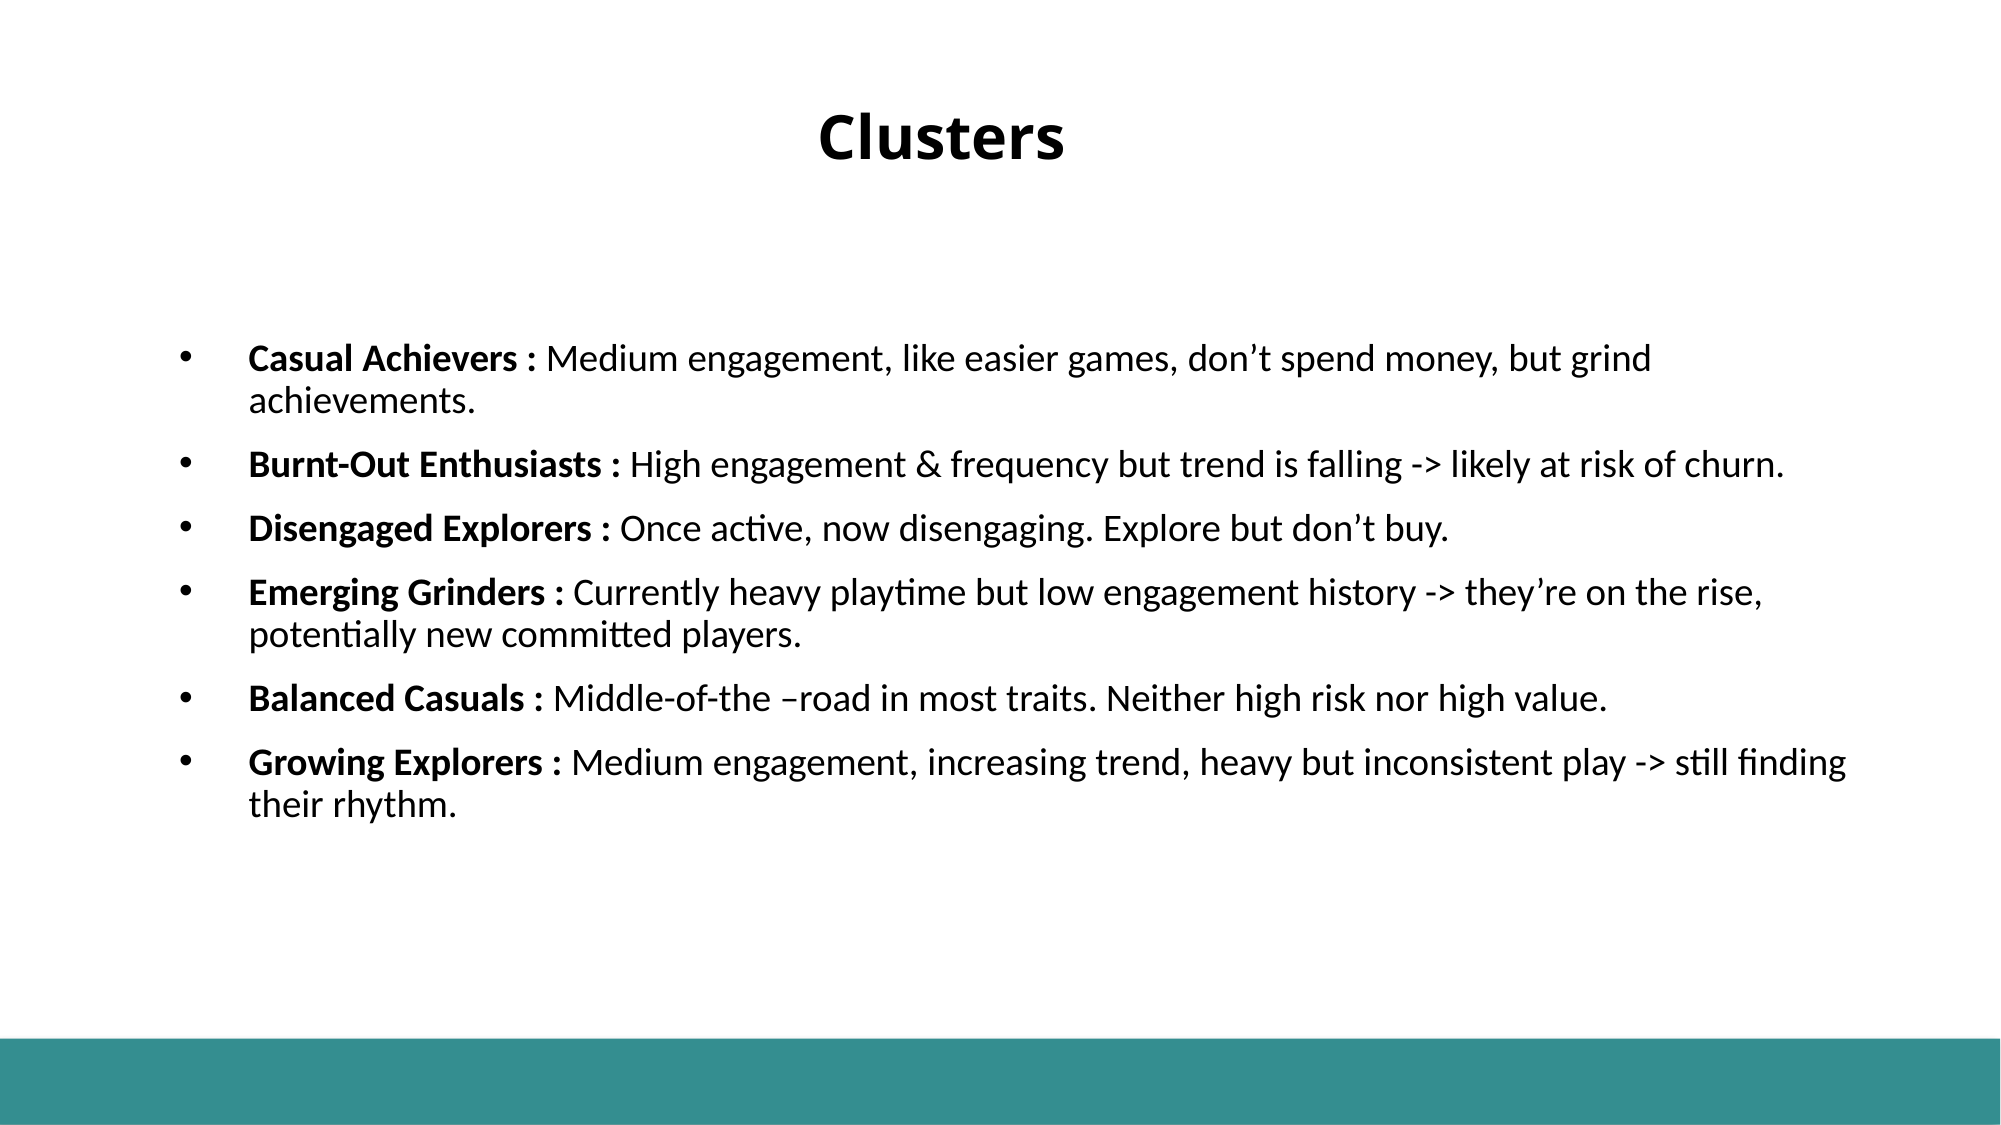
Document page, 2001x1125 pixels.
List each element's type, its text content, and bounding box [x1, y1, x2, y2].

title Clusters [66, 0, 1818, 187]
list Casual Achievers : Medium engagement, like easier games, don’t spend money, but grind achievements. Burnt-Out Enthusiasts : High engagement & frequency but trend is falling -> likely at risk of churn. Disengaged Explorers : Once active, now disengaging. Explore but don’t buy. Emerging Grinders : Currently heavy playtime but low engagement history -> they’re on the rise, potentially new committed players. Balanced Casuals : Middle-of-the –road in most traits. Neither high risk nor high value. Growing Explorers : Medium engagement, increasing trend, heavy but inconsistent play -> still finding their rhythm. [137, 331, 1863, 981]
